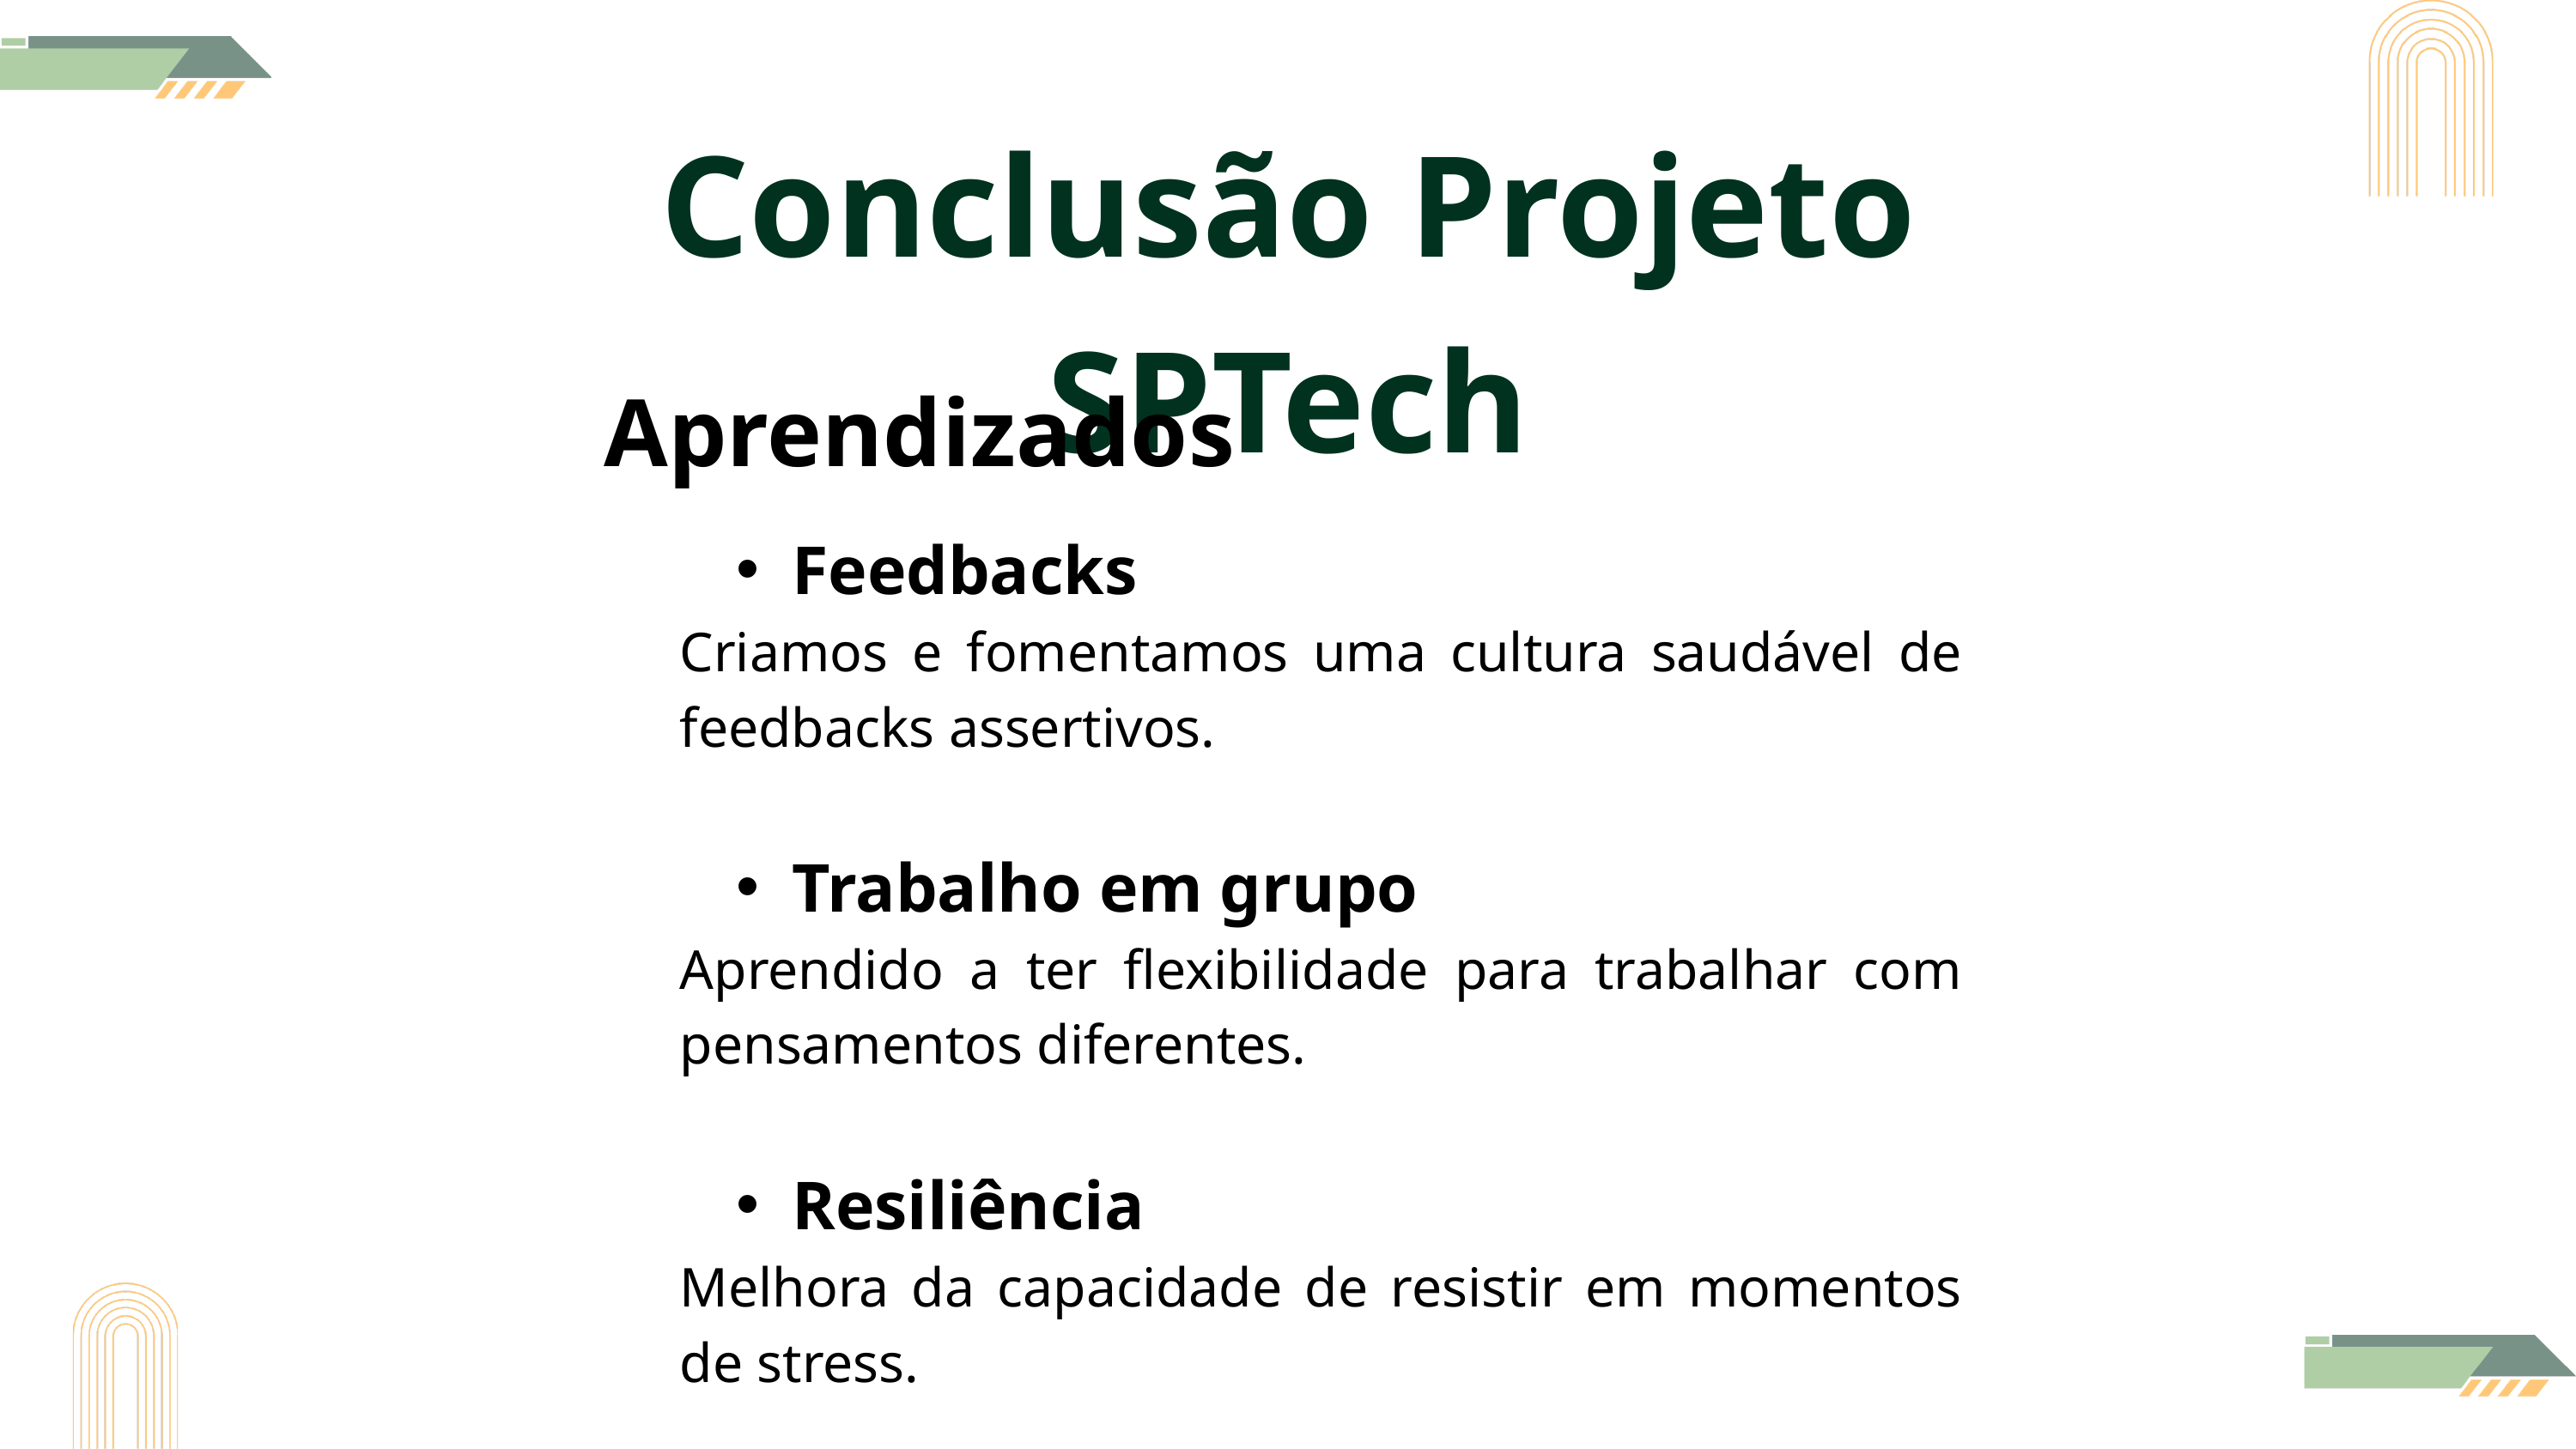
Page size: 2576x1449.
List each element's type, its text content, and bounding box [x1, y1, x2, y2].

text_box [2304, 1335, 2576, 1397]
text_box [2368, 0, 2494, 197]
text_box Feedbacks Criamos e fomentamos uma cultura saudável de feedbacks assertivos. Trabalho em grupo Aprendido a ter flexibilidade para trabalhar com pensamentos diferentes. Resiliência Melhora da capacidade de resistir em momentos de stress. [679, 514, 1964, 1449]
text_box Conclusão Projeto SPTech [468, 89, 2108, 481]
text_box [0, 36, 272, 99]
text_box Aprendizados [604, 355, 1897, 486]
text_box [72, 1282, 179, 1449]
